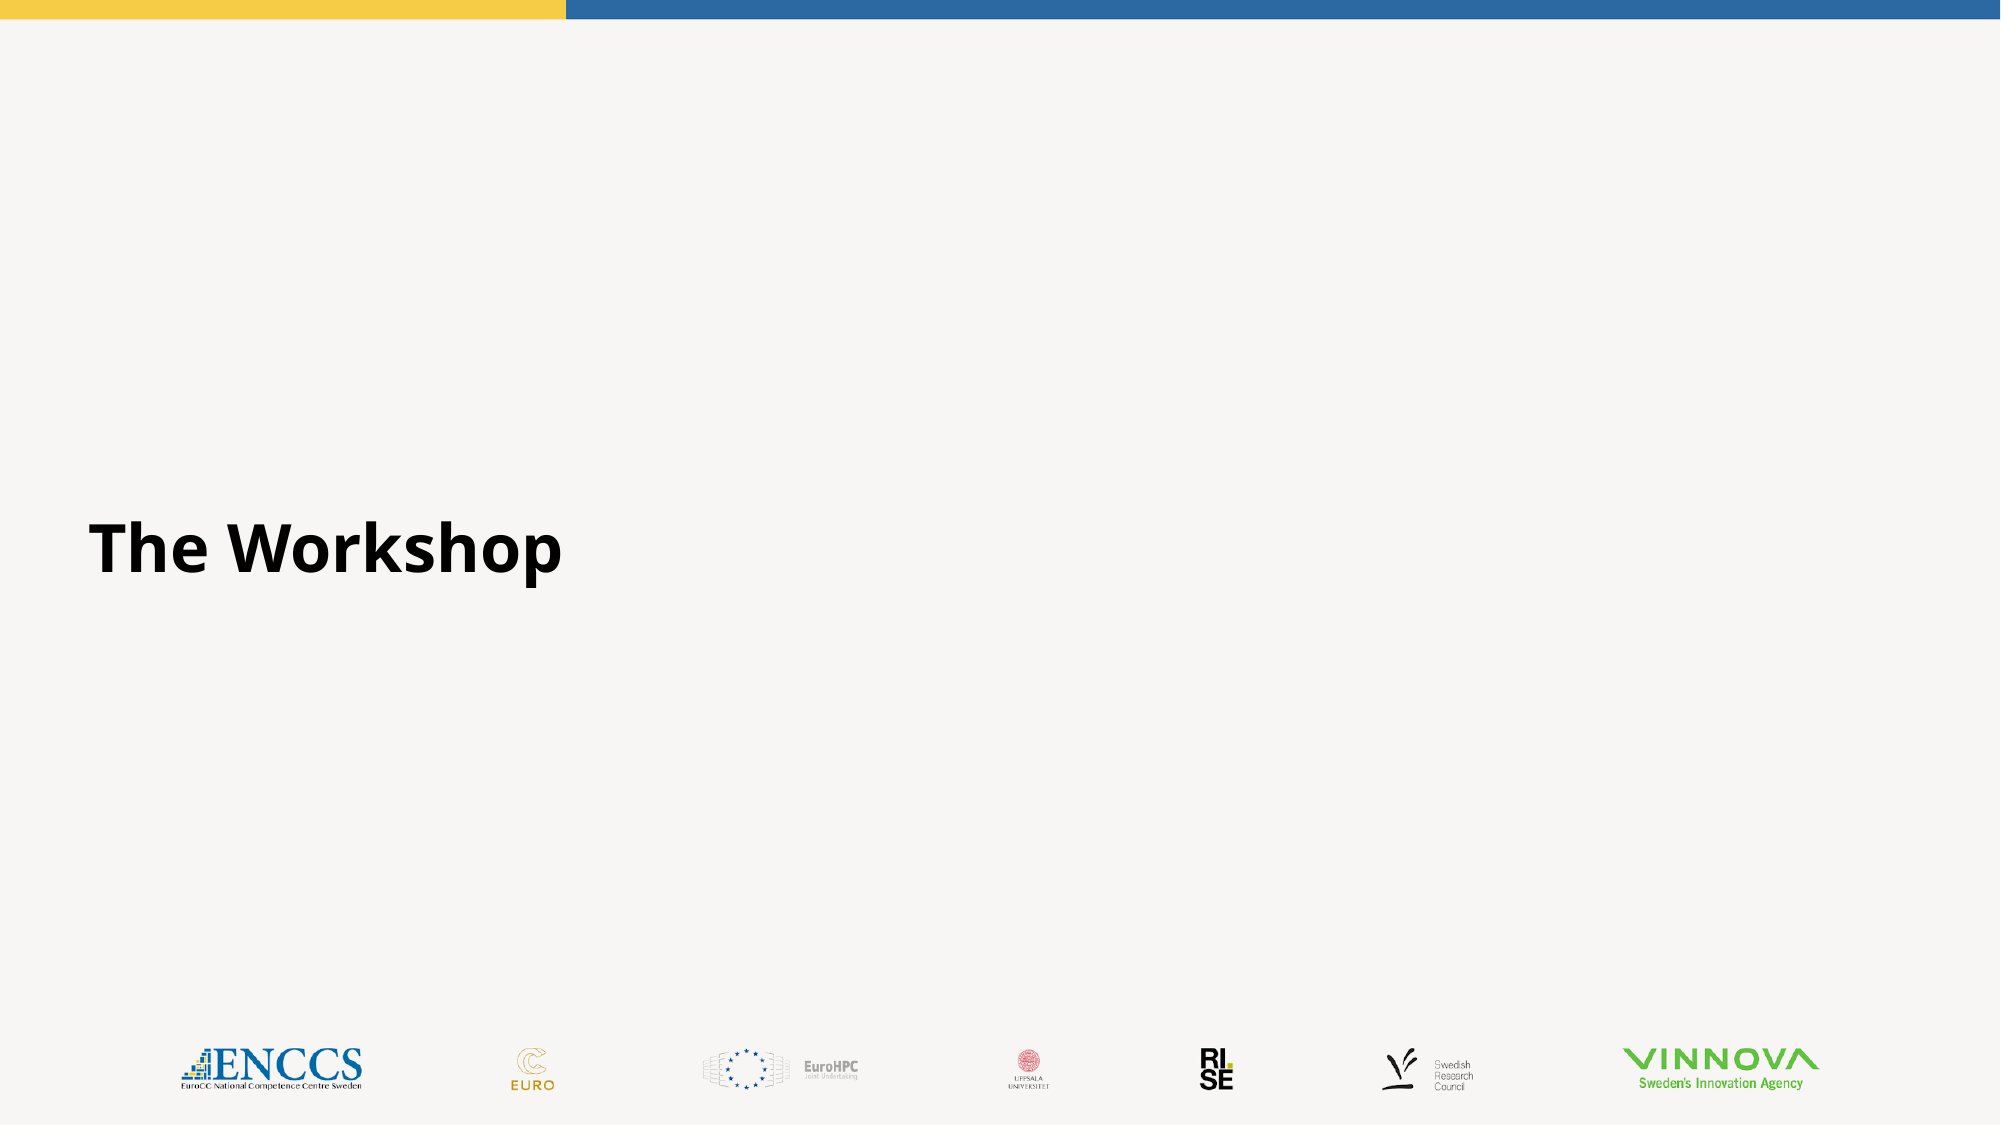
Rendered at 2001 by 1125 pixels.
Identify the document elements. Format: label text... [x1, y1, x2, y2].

picture [0, 0, 2001, 1125]
title The Workshop [68, 162, 1932, 612]
